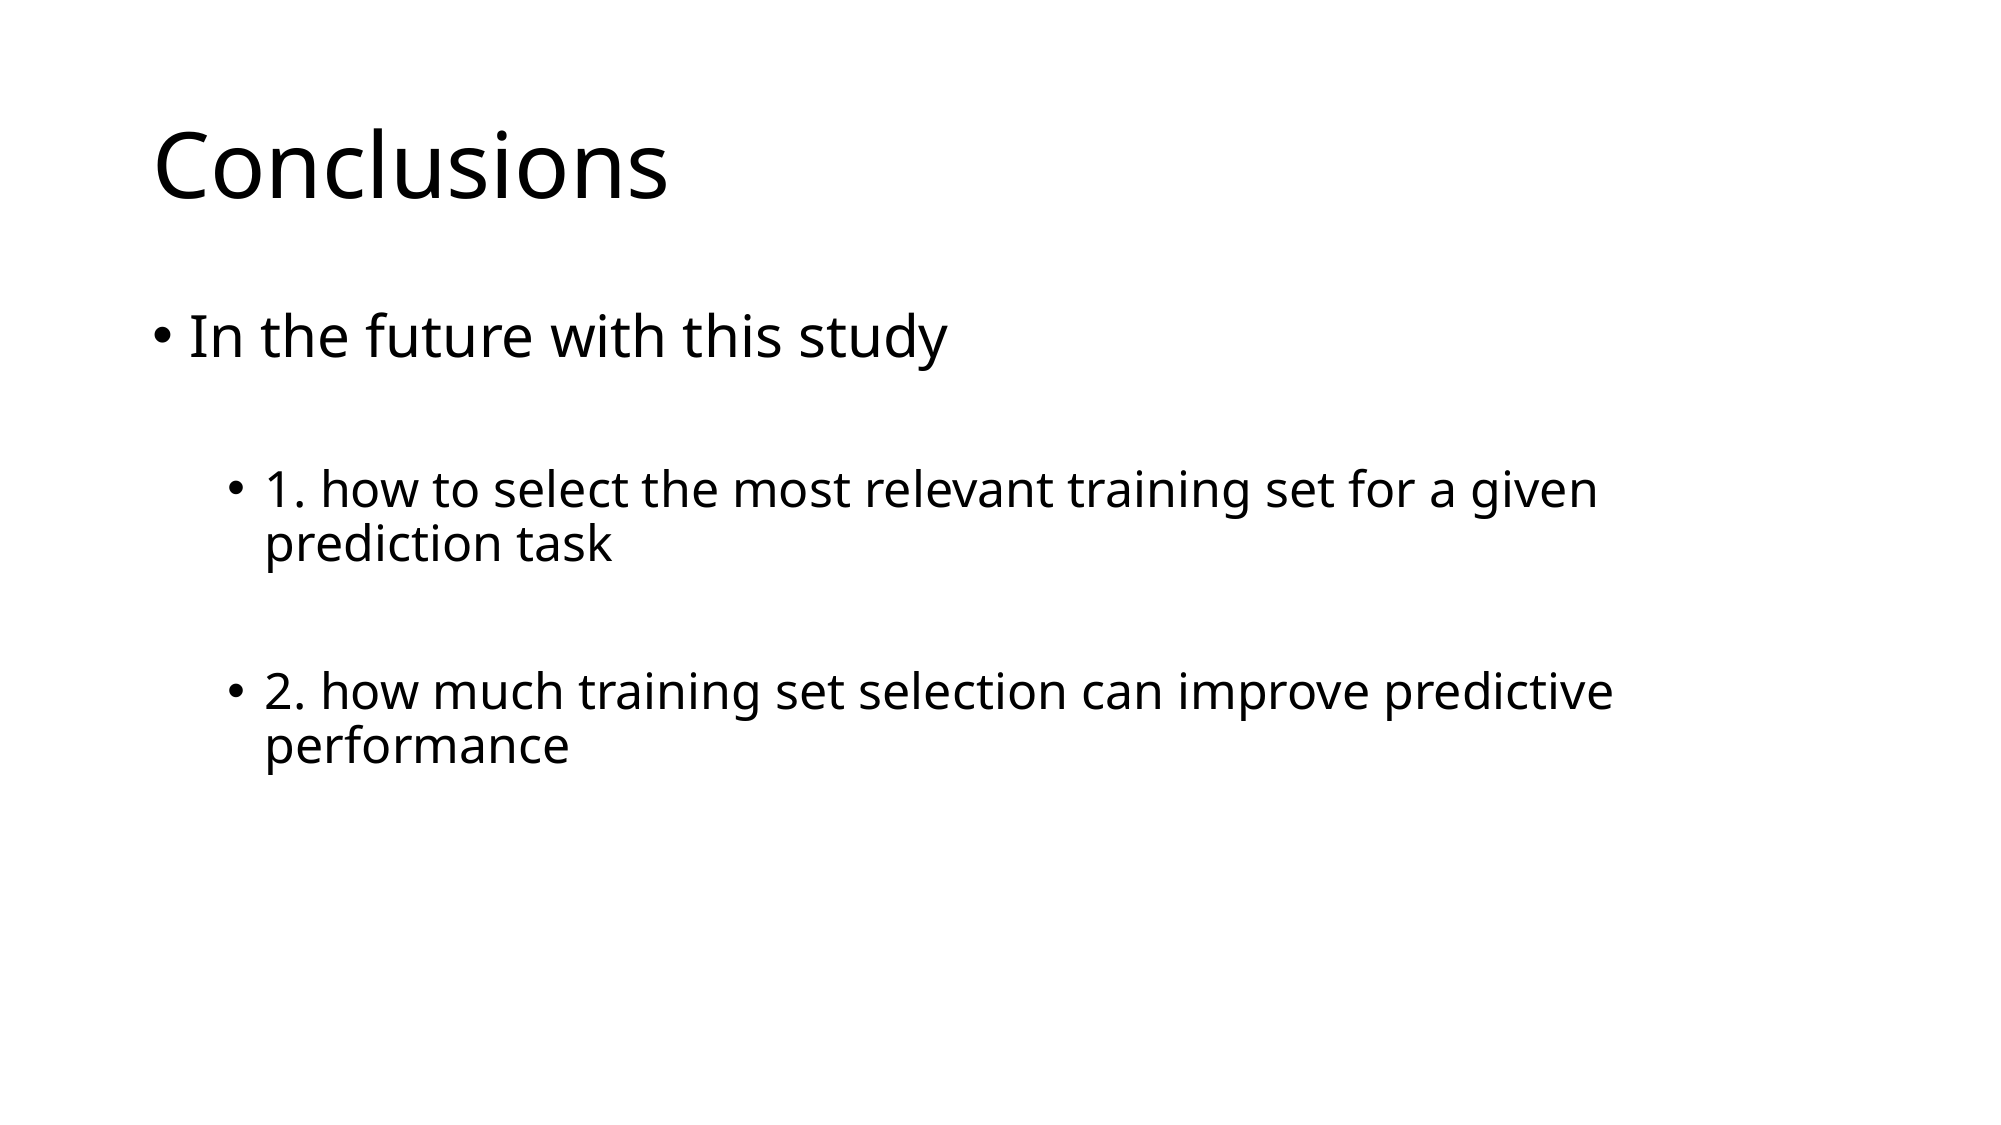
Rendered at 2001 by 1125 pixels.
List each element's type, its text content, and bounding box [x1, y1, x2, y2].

title Conclusions [137, 59, 1863, 278]
list In the future with this study 1. how to select the most relevant training set for a given prediction task 2. how much training set selection can improve predictive performance [137, 299, 1863, 1014]
